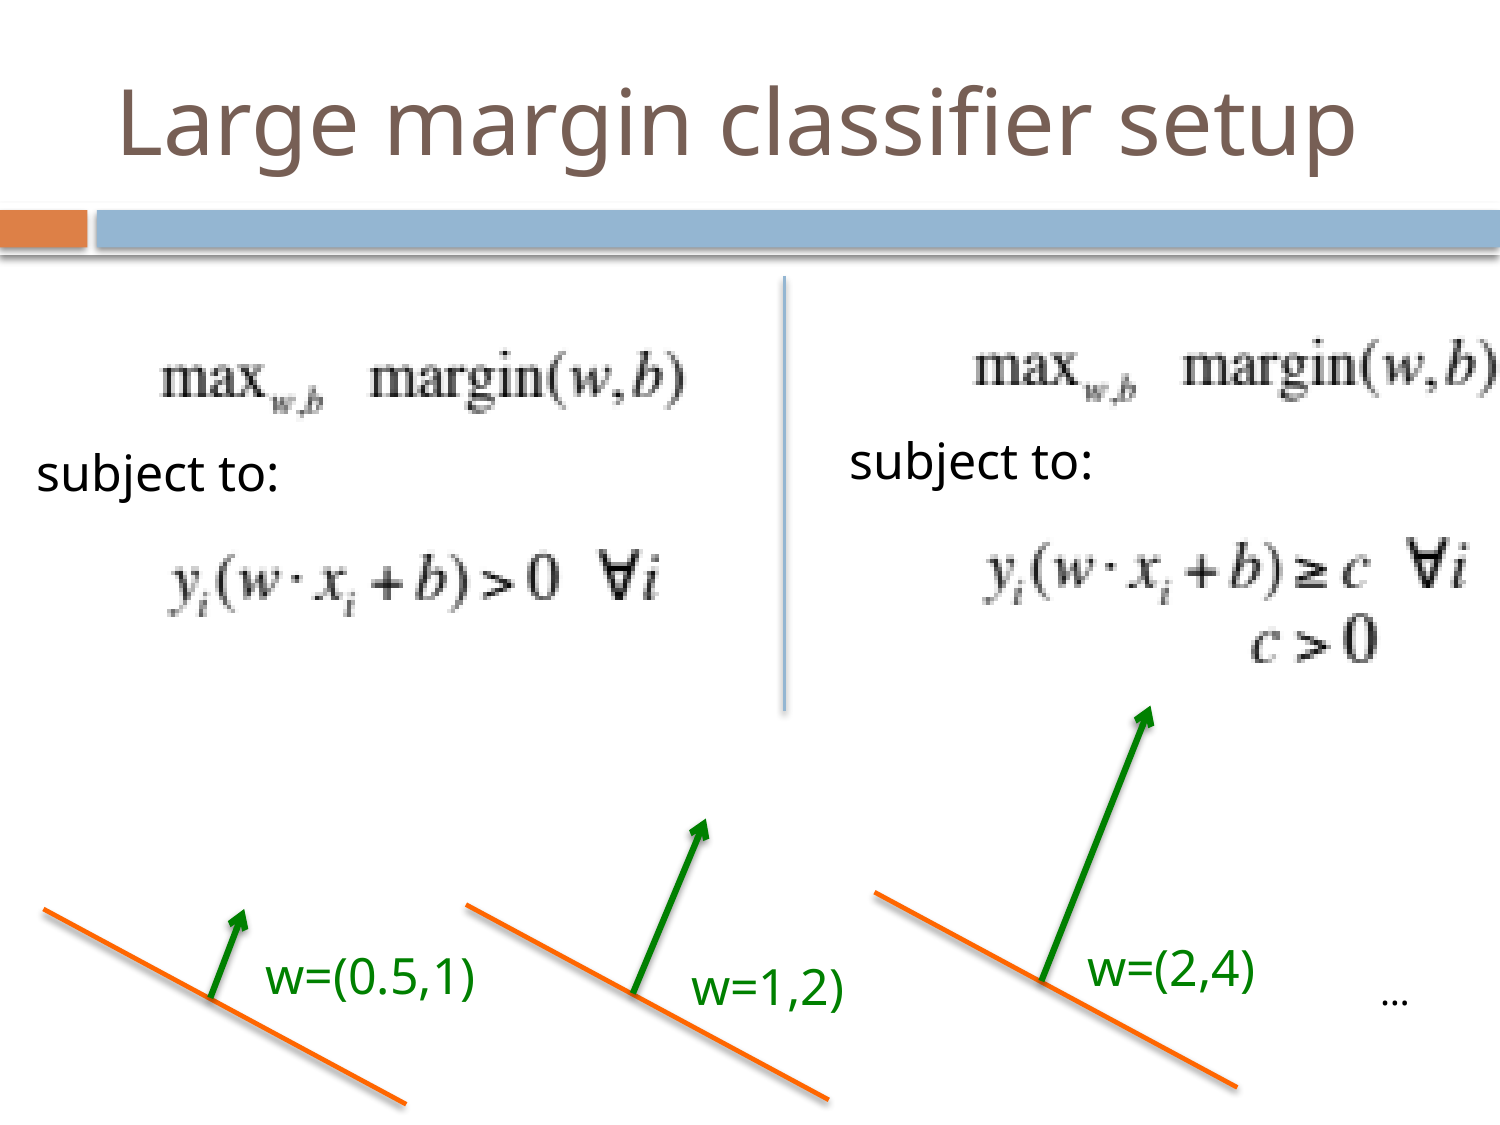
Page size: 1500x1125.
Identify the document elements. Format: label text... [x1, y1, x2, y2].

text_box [43, 908, 407, 1105]
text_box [159, 536, 663, 627]
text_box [632, 818, 707, 994]
text_box w=(0.5,1) [412, 936, 459, 1012]
title Large margin classifier setup [100, 37, 1438, 200]
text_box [1243, 604, 1386, 674]
text_box … [1365, 960, 1425, 1021]
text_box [151, 334, 687, 423]
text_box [975, 524, 1474, 615]
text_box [874, 891, 1238, 1088]
text_box w=(2,4) [1243, 929, 1271, 1005]
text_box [465, 904, 830, 1101]
text_box subject to: [21, 434, 296, 509]
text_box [965, 323, 1500, 411]
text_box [1041, 705, 1151, 982]
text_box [209, 908, 245, 999]
text_box subject to: [835, 422, 1109, 498]
text_box w=1,2) [834, 948, 860, 1023]
